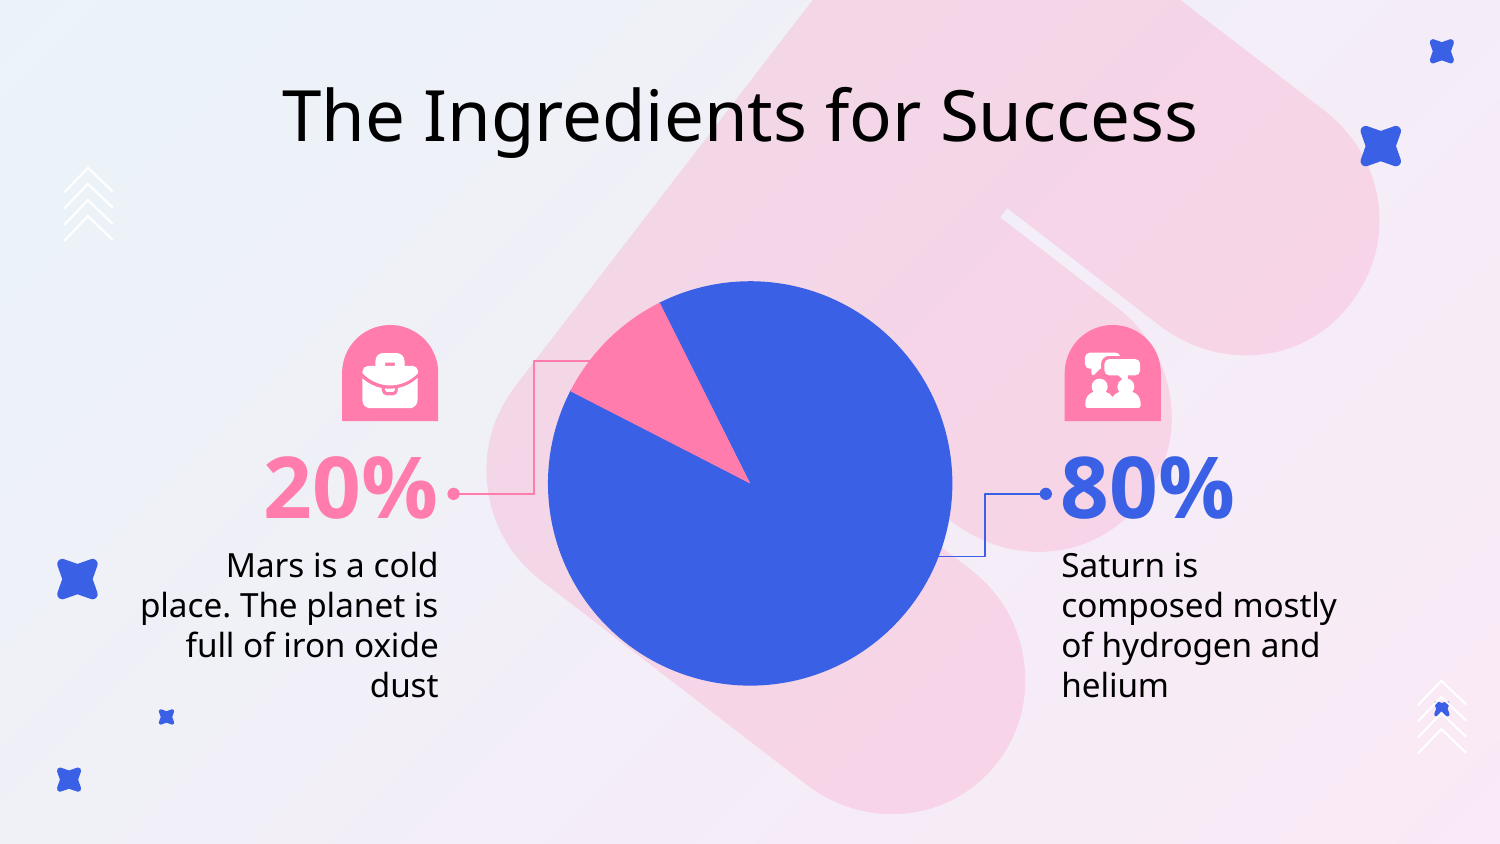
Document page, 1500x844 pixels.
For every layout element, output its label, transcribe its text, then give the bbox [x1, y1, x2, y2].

text_box [590, 302, 751, 484]
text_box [1084, 352, 1141, 409]
title 80% [1045, 445, 1381, 529]
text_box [923, 493, 1047, 557]
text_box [362, 352, 419, 409]
title The Ingredients for Success [119, 72, 1381, 167]
text_box [342, 324, 439, 422]
text_box [1064, 324, 1161, 422]
text_box [548, 281, 953, 686]
title 20% [119, 445, 454, 529]
subtitle Mars is a cold place. The planet is full of iron oxide dust [119, 529, 455, 674]
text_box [453, 360, 615, 495]
subtitle Saturn is composed mostly of hydrogen and helium [1046, 529, 1381, 674]
